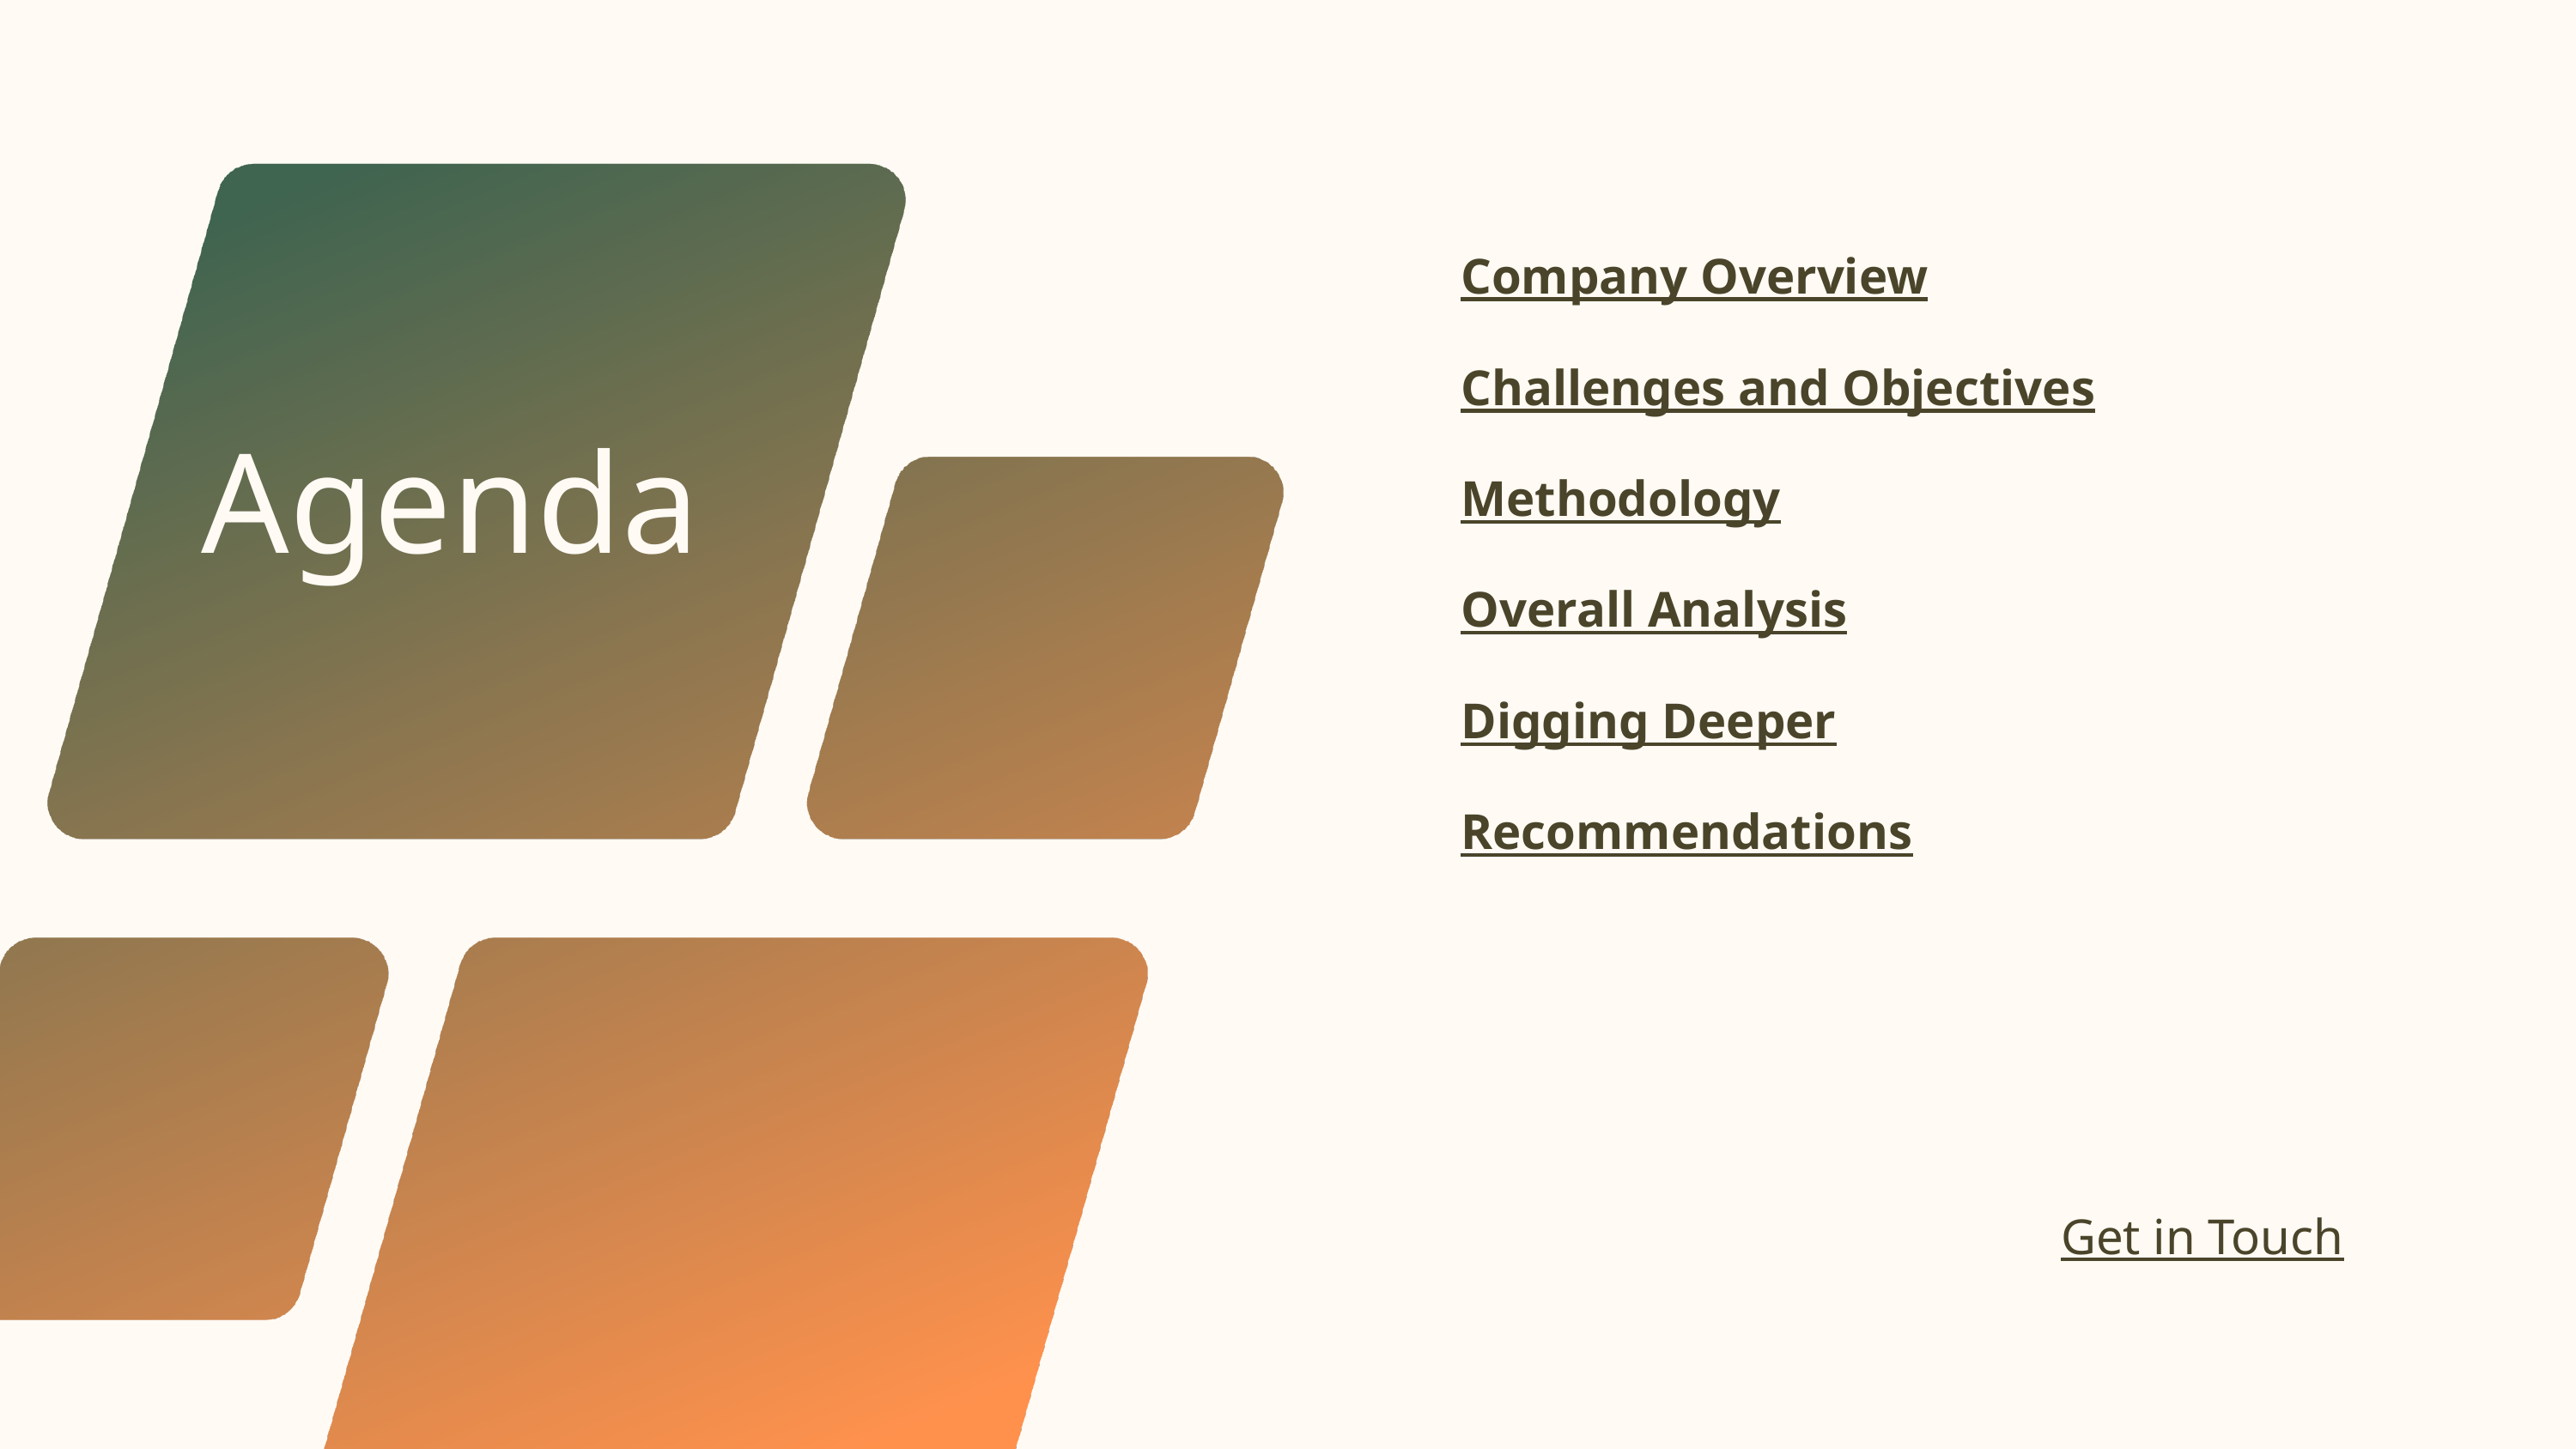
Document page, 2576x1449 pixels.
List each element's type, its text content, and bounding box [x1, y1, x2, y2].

text_box [0, 163, 1289, 1449]
text_box Agenda [201, 415, 782, 581]
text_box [1461, 249, 2310, 864]
text_box Get in Touch [2060, 1203, 2576, 1272]
